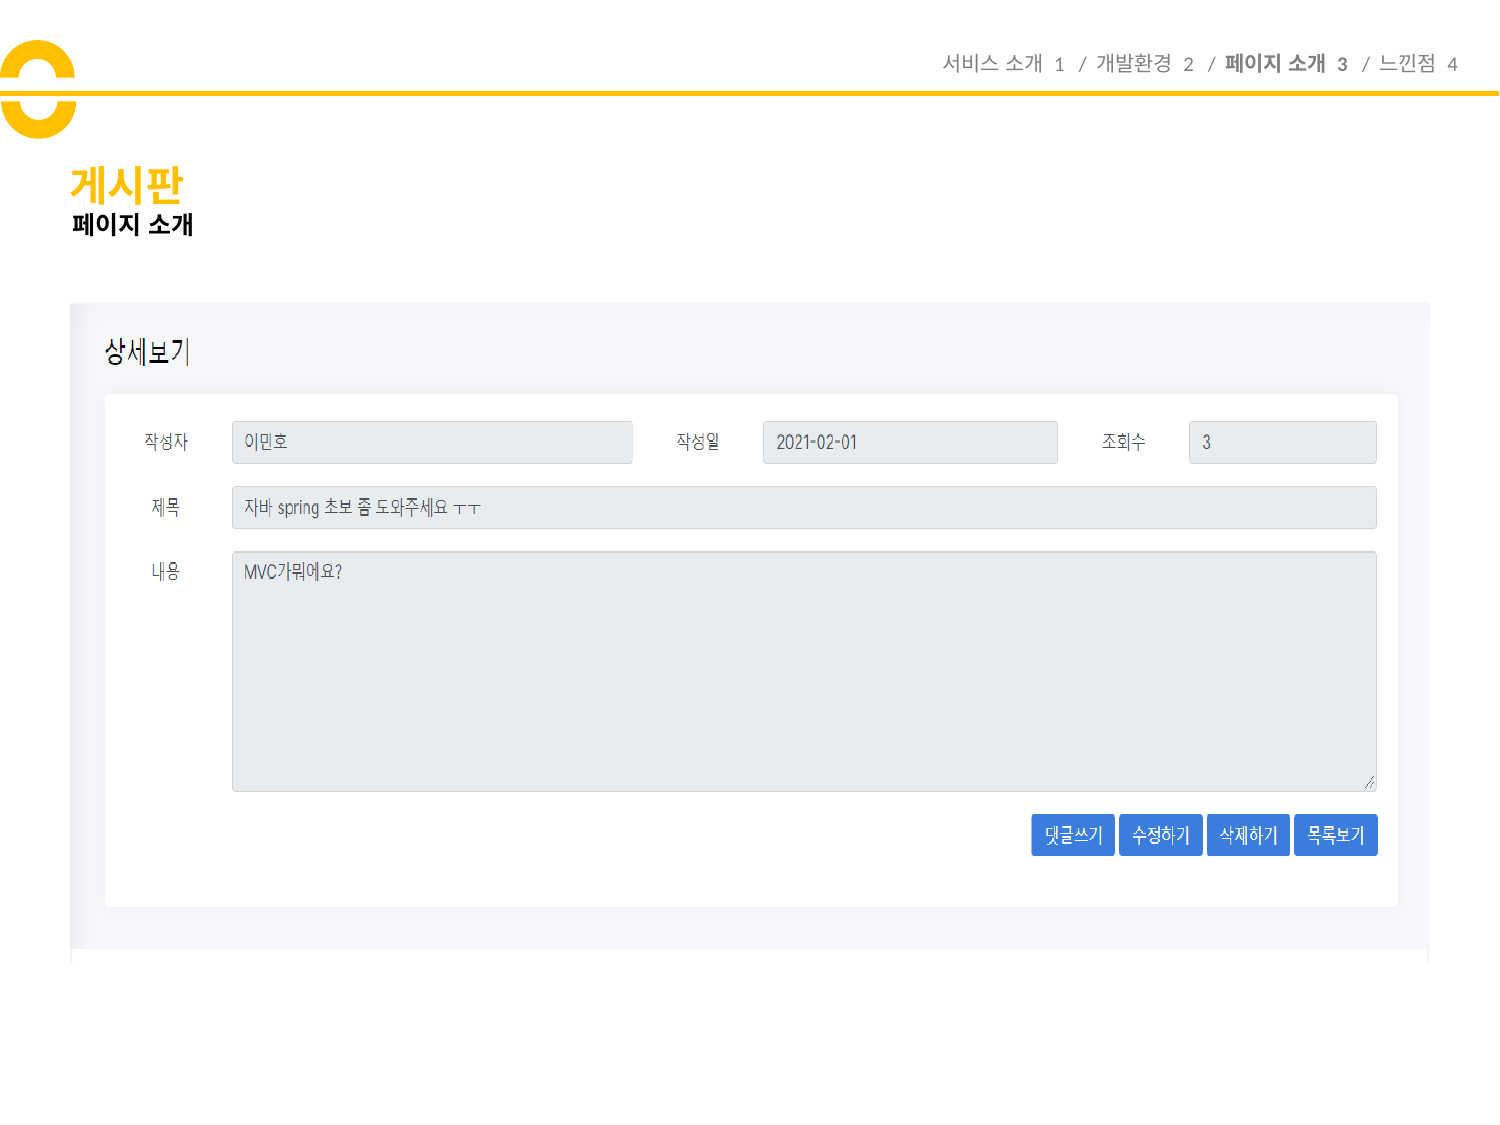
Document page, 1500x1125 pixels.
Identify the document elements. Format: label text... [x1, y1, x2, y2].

text_box [0, 40, 75, 78]
title 게시판 [54, 166, 632, 210]
text_box [1, 104, 76, 139]
picture [69, 301, 1430, 965]
text_box 페이지 소개 [57, 202, 486, 248]
text_box 서비스 소개 1 / 개발환경 2 / 페이지 소개 3 / 느낀점 4 [919, 42, 1473, 83]
